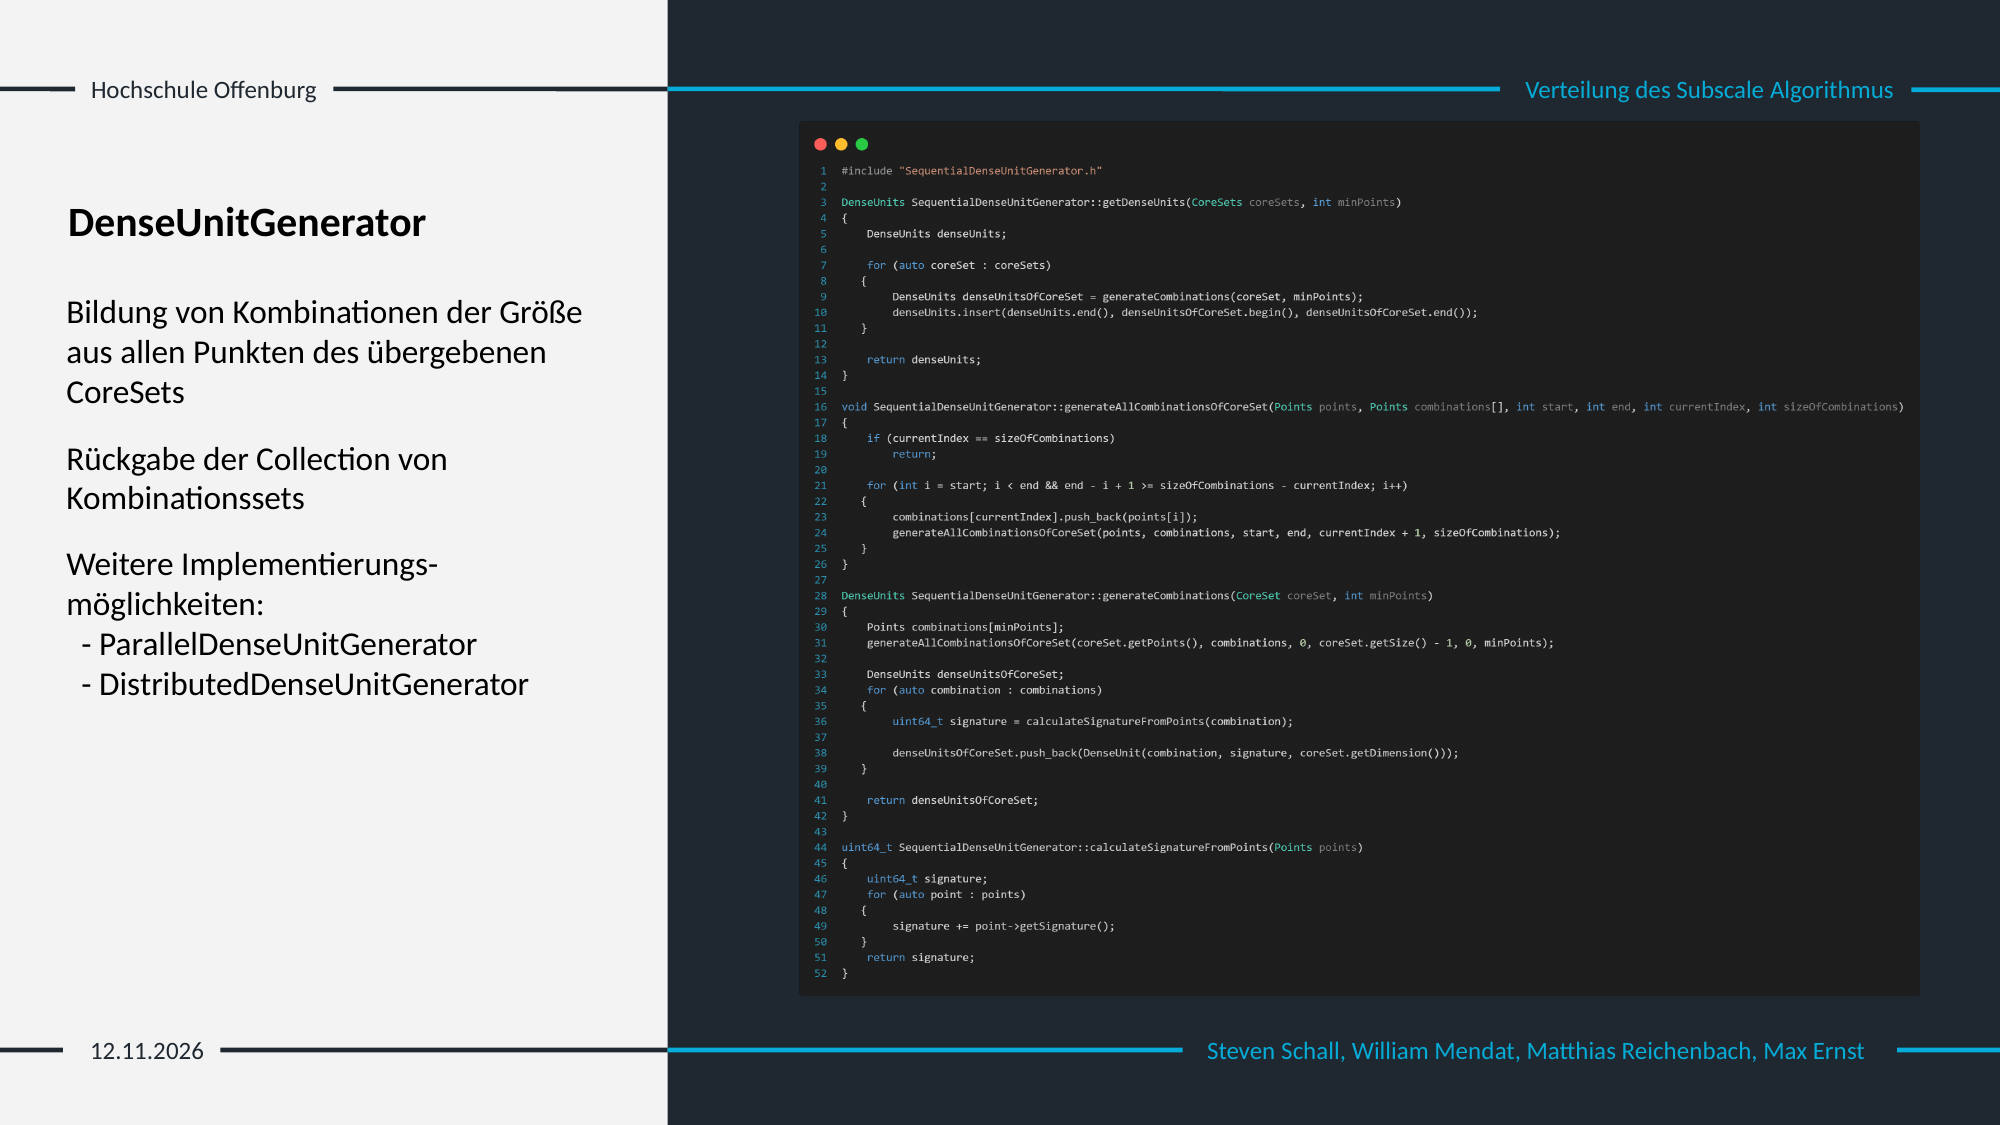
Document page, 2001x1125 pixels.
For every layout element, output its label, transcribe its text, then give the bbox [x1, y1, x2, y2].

picture [1796, 89, 1802, 96]
text_box Hochschule Offenburg [76, 66, 333, 111]
text_box Weitere Implementierungs-möglichkeiten: - ParallelDenseUnitGenerator - DistributedDenseUnitGenerator [51, 534, 612, 710]
text_box Verteilung des Subscale Algorithmus [1510, 66, 1910, 88]
text_box [0, 90, 670, 1125]
text_box Rückgabe der Collection von Kombinationssets [51, 429, 612, 524]
text_box DenseUnitGenerator [53, 187, 442, 253]
text_box Steven Schall, William Mendat, Matthias Reichenbach, Max Ernst [1192, 1035, 1887, 1072]
text_box Bildung von Kombinationen der Größe aus allen Punkten des übergebenen CoreSets [51, 283, 612, 418]
picture [767, 89, 1953, 1028]
text_box [0, 0, 670, 88]
picture [1728, 89, 1741, 95]
text_box 13.02.2023 [75, 1020, 526, 1080]
